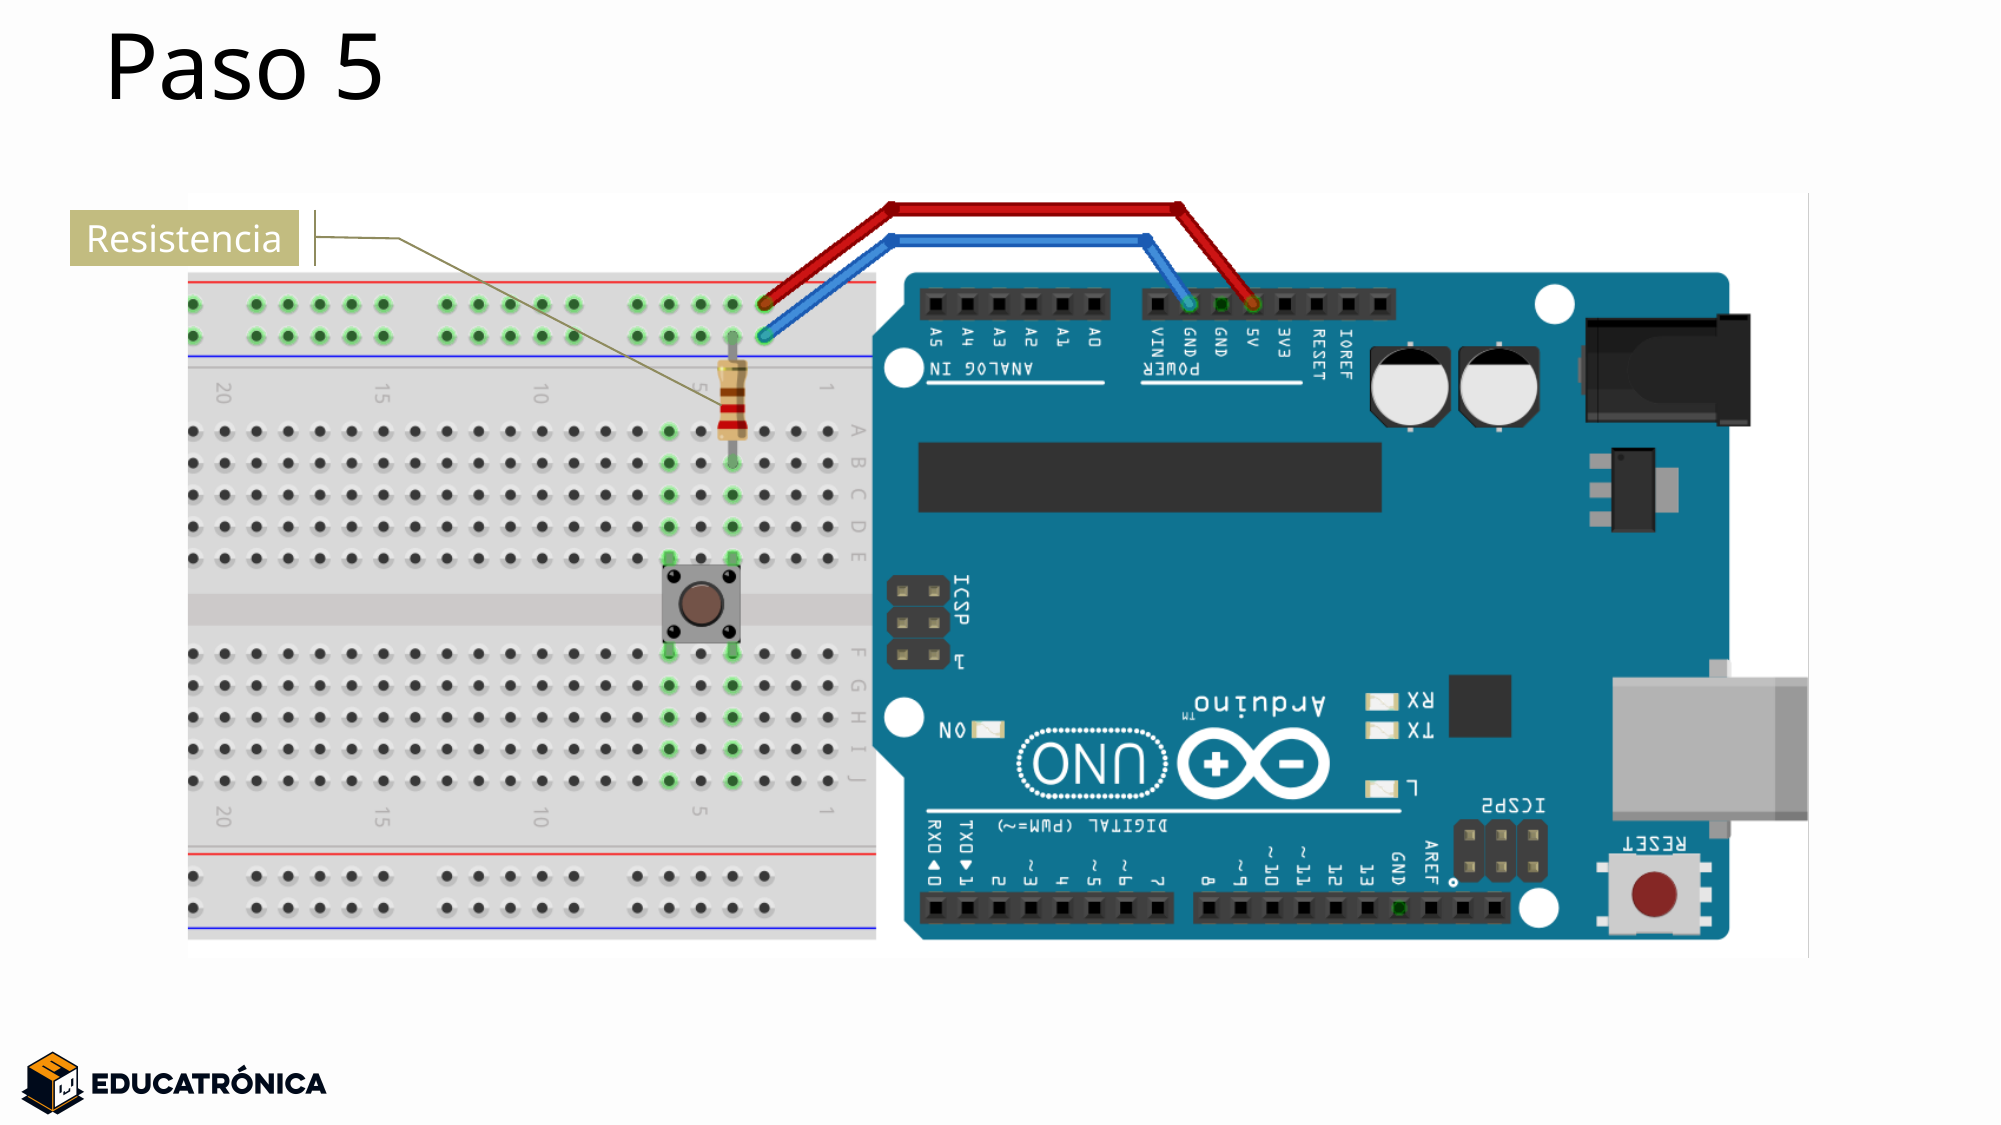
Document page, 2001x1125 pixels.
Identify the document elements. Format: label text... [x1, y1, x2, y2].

picture [19, 1048, 330, 1118]
title Paso 5 [88, 7, 1912, 133]
picture [187, 193, 1813, 958]
text_box Resistencia [70, 210, 187, 266]
